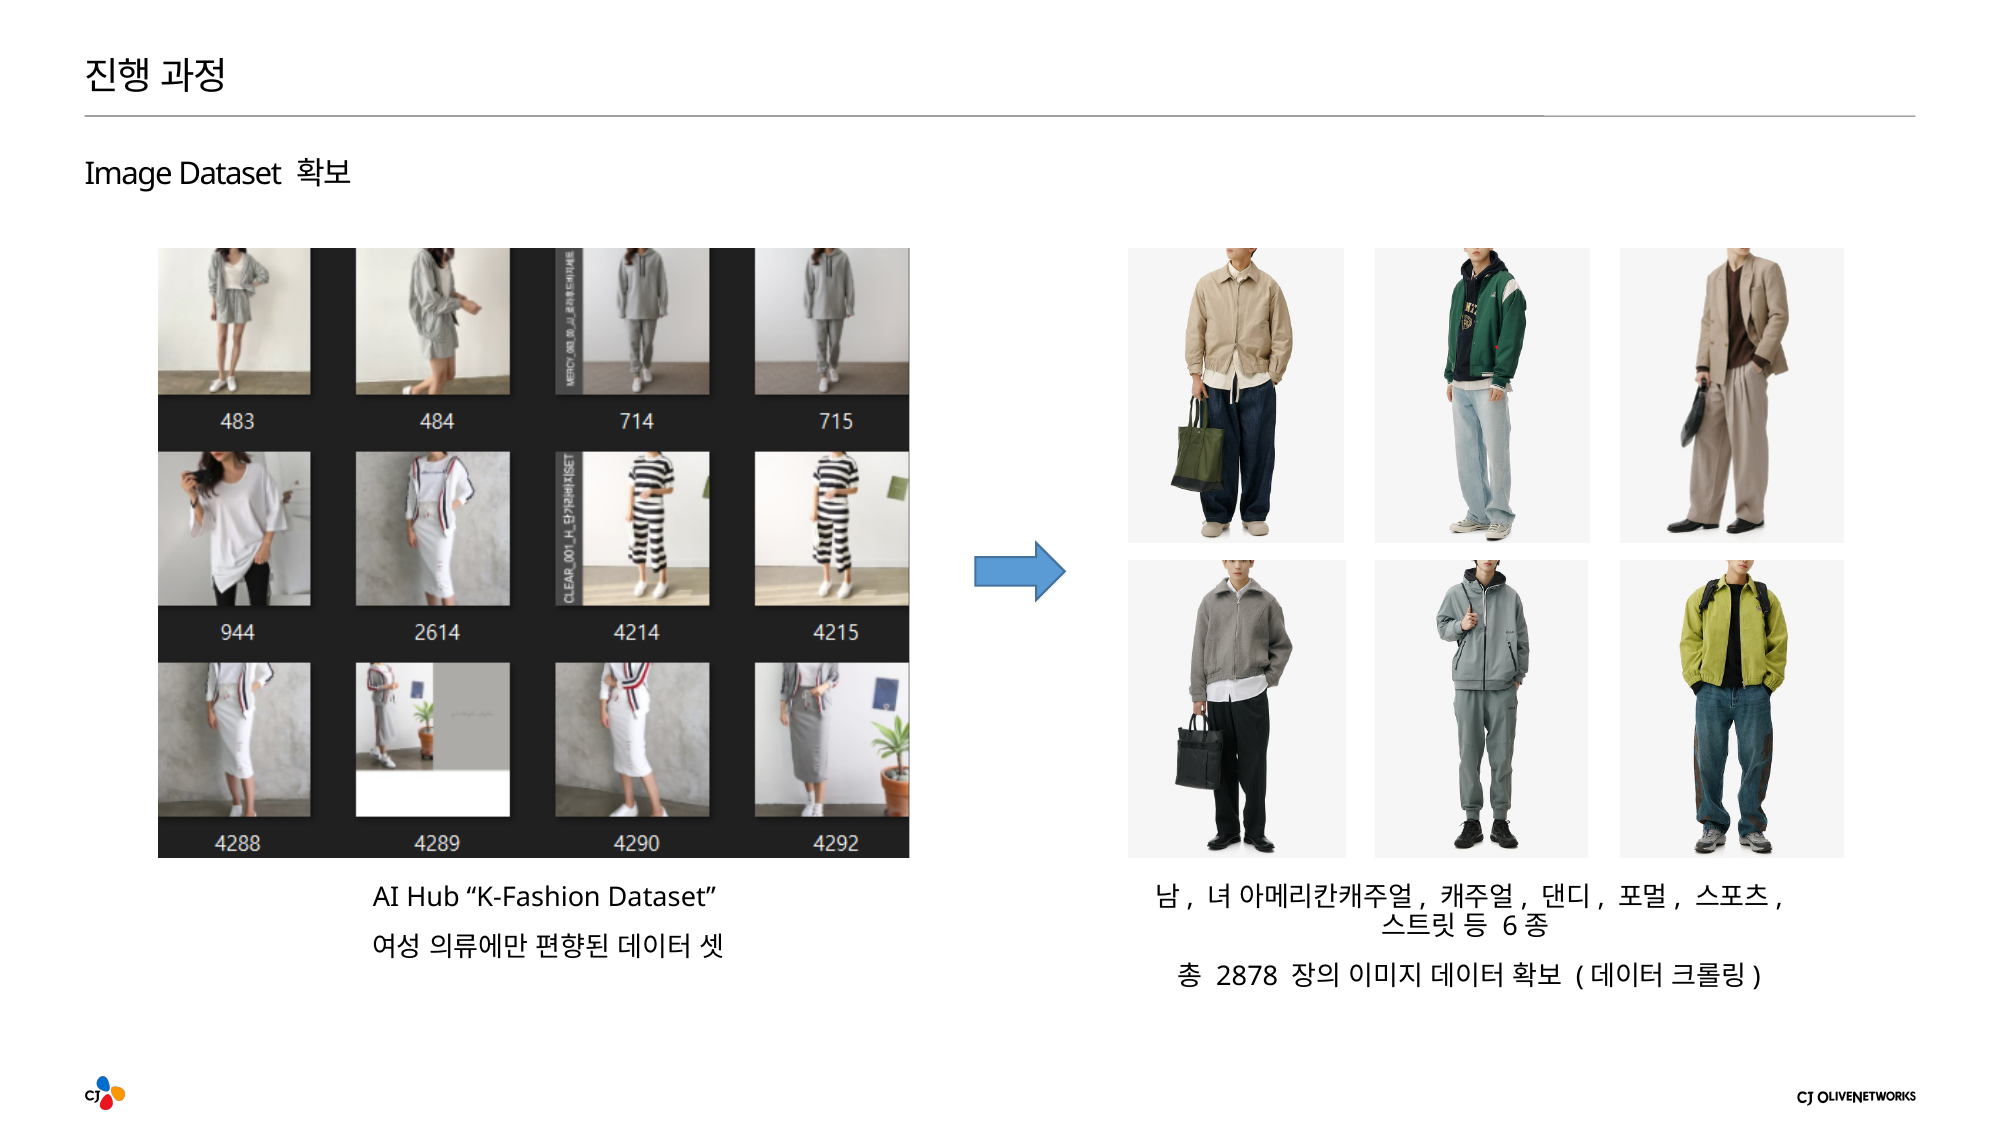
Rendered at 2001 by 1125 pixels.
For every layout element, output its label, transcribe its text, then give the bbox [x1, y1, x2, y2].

picture [80, 1071, 130, 1115]
text_box [974, 540, 1067, 603]
picture [158, 248, 910, 858]
list 진행 과정 [84, 45, 1591, 110]
list Image Dataset 확보 [84, 149, 1916, 229]
picture [1797, 1091, 1916, 1106]
text_box AI Hub “K-Fashion Dataset” 여성 의류에만 편향된 데이터 셋 [186, 875, 910, 955]
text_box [1107, 248, 1844, 955]
